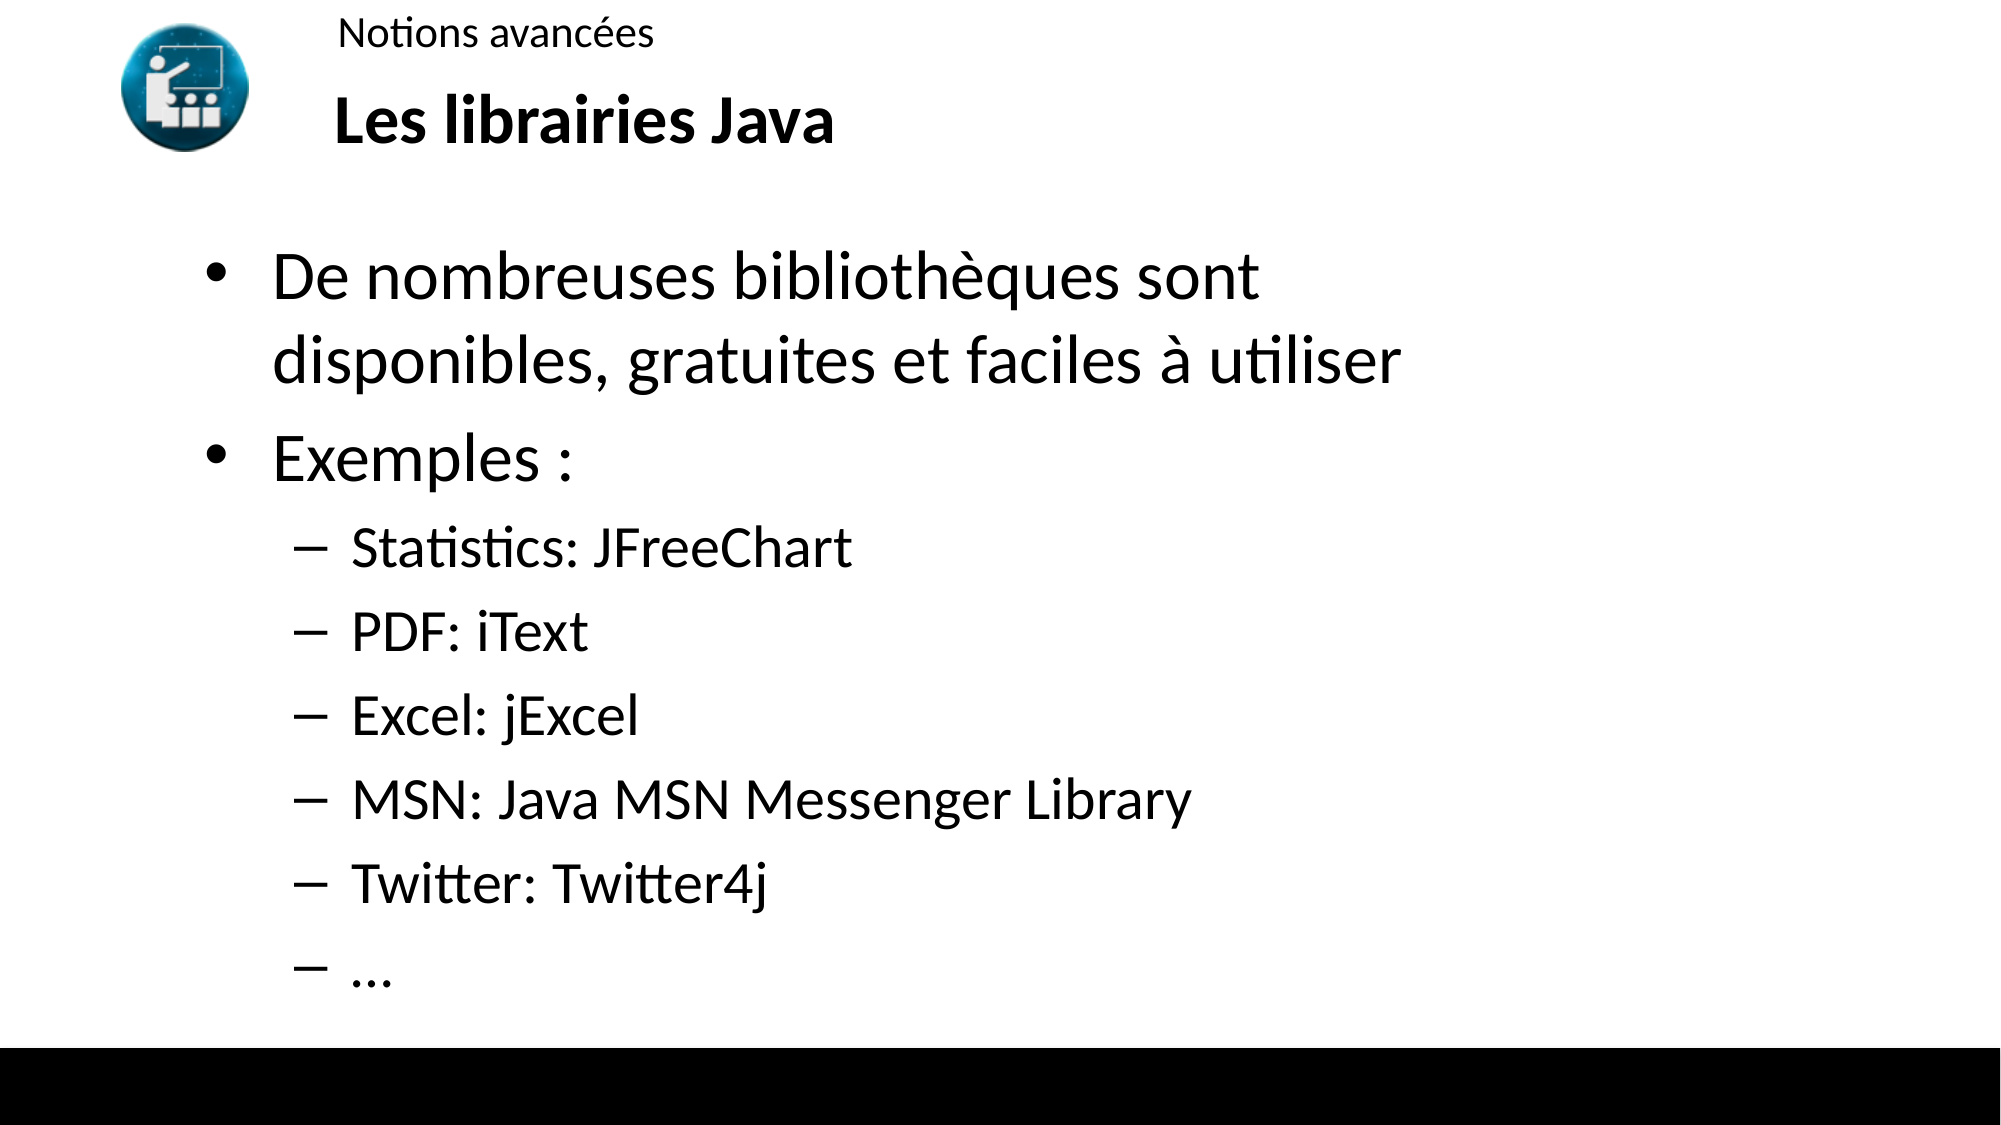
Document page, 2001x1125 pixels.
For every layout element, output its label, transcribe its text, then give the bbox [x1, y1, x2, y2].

picture [120, 23, 249, 152]
text_box [603, 67, 635, 104]
text_box Notions avancées [319, 0, 1851, 67]
list De nombreuses bibliothèques sont disponibles, gratuites et faciles à utiliser Exemples : Statistics: JFreeChart PDF: iText Excel: jExcel MSN: Java MSN Messenger Library Twitter: Twitter4j … [189, 222, 1482, 1055]
title Les librairies Java [319, 67, 1851, 166]
